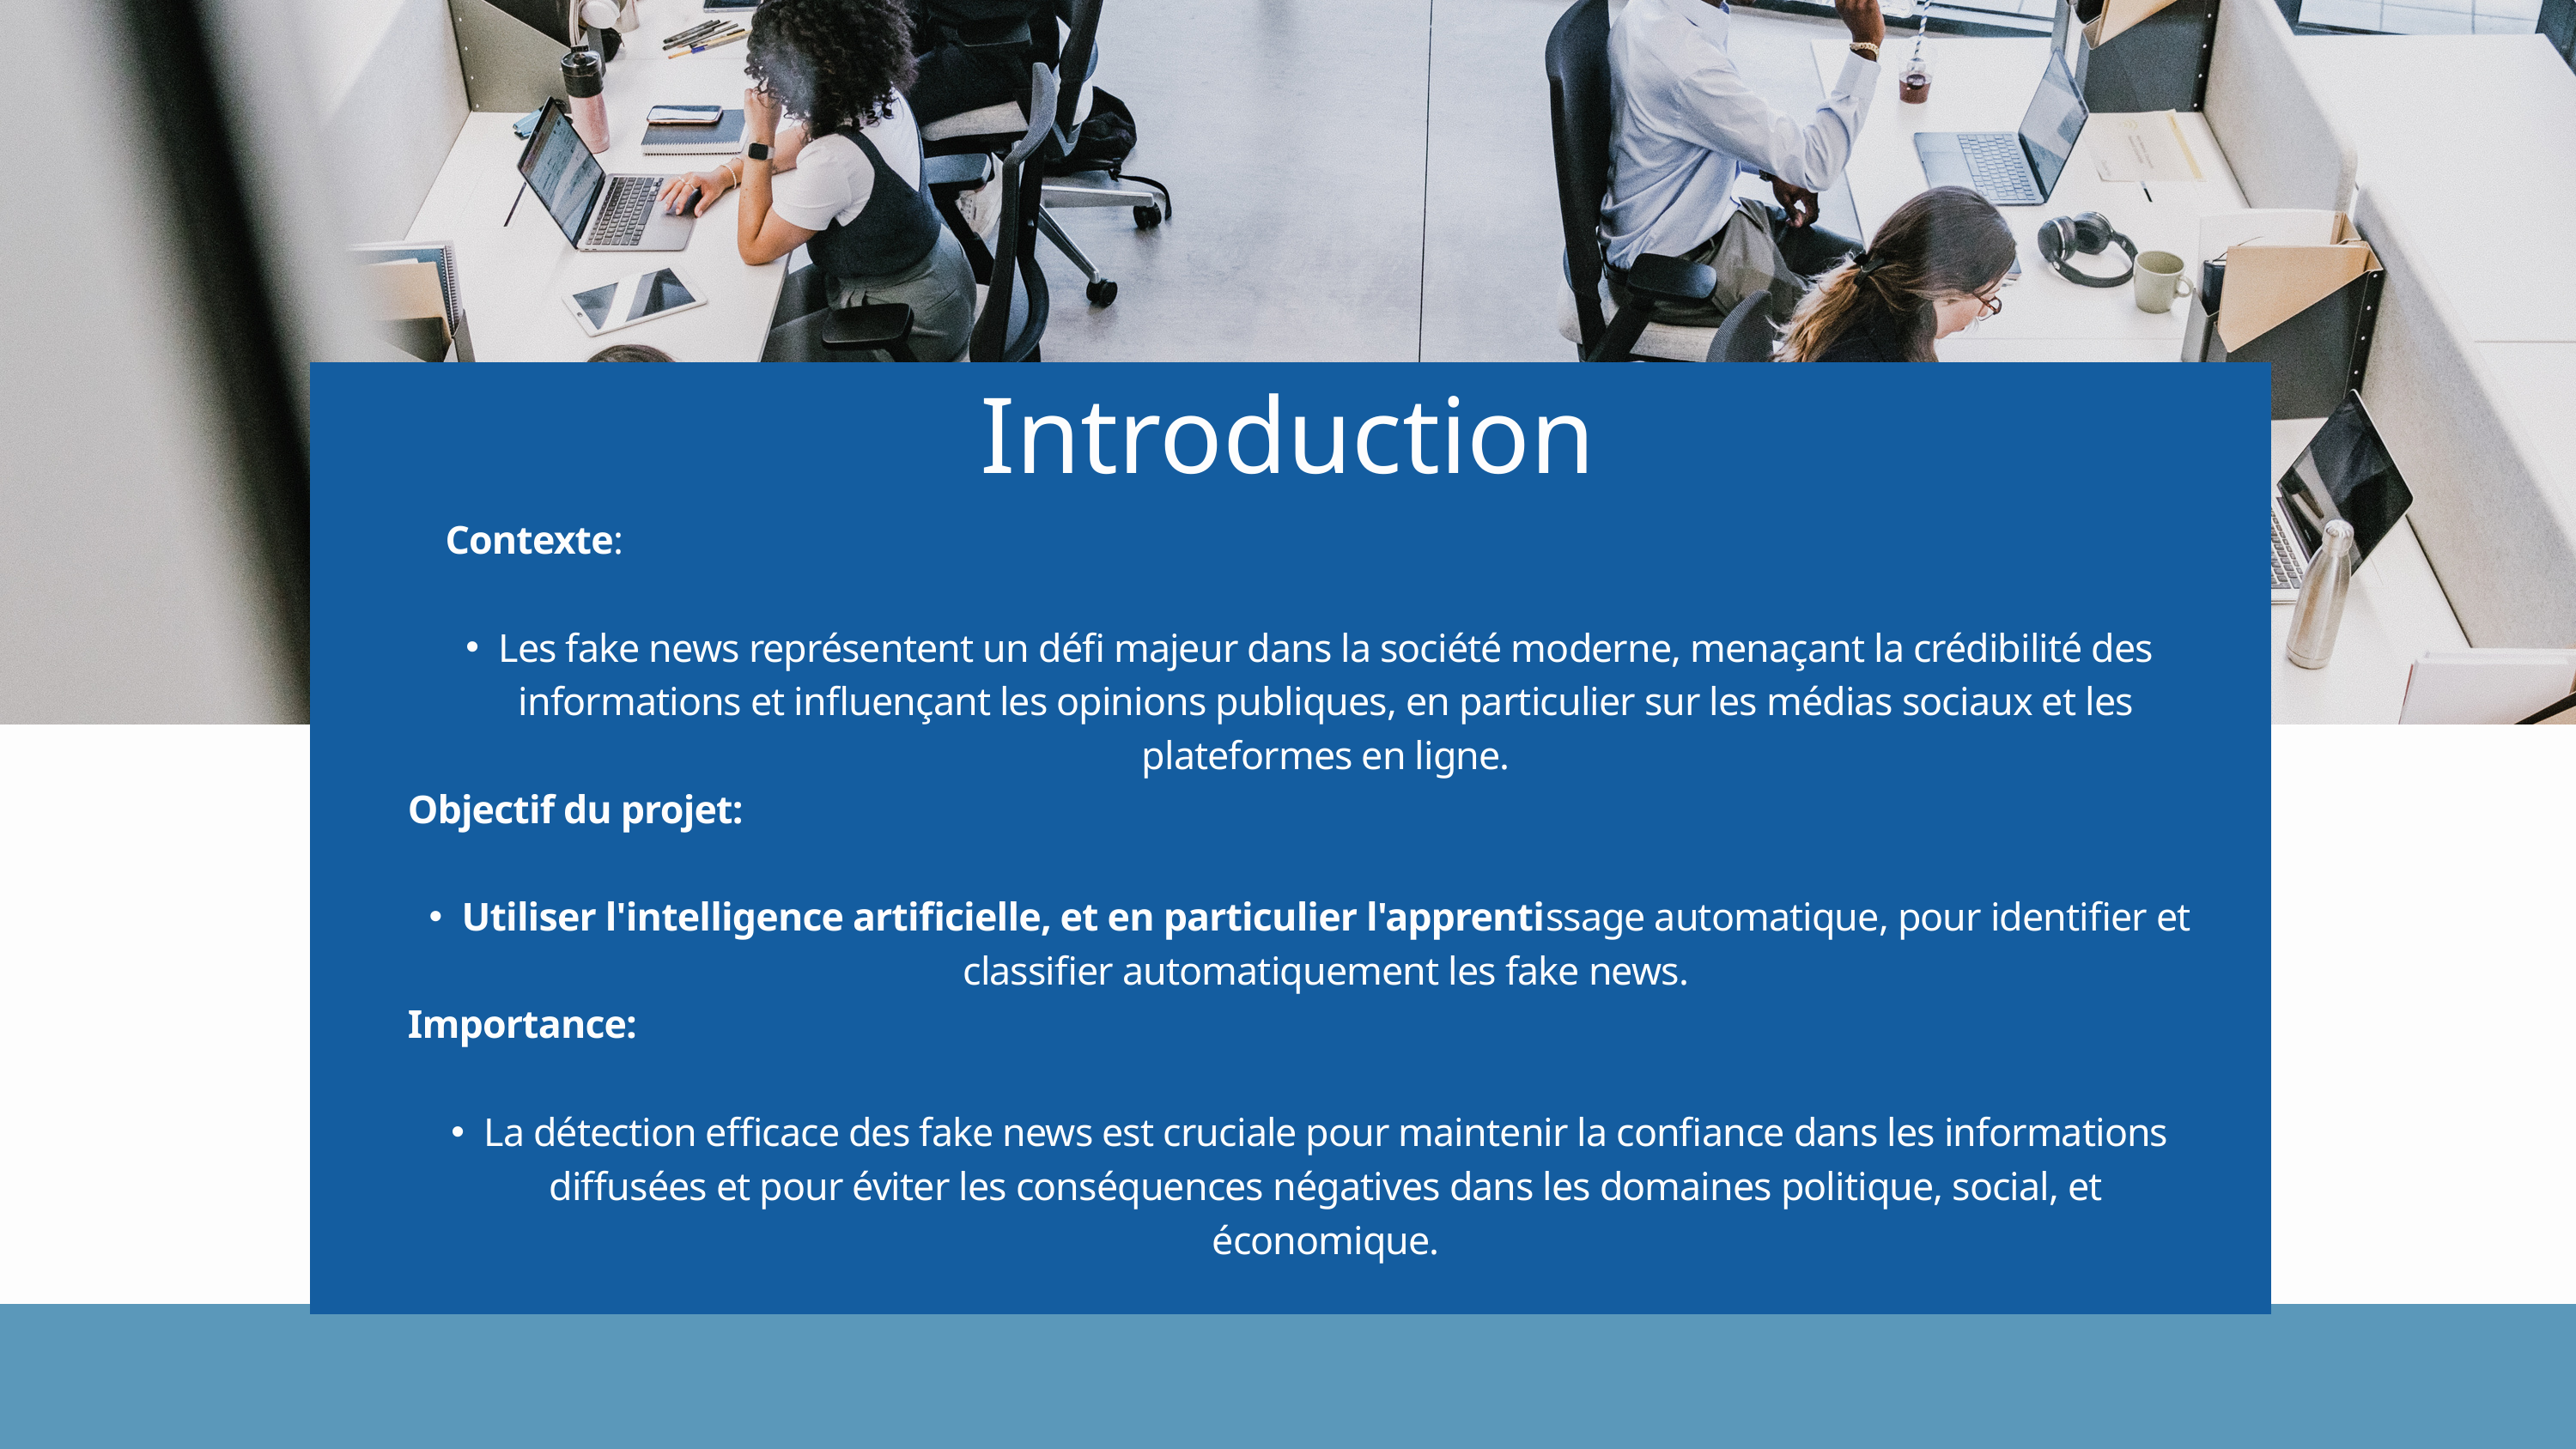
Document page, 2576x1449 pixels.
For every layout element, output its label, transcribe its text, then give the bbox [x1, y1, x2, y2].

text_box [0, 0, 2576, 724]
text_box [309, 361, 2272, 1315]
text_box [0, 1303, 2576, 1449]
text_box Introduction [883, 347, 1693, 359]
